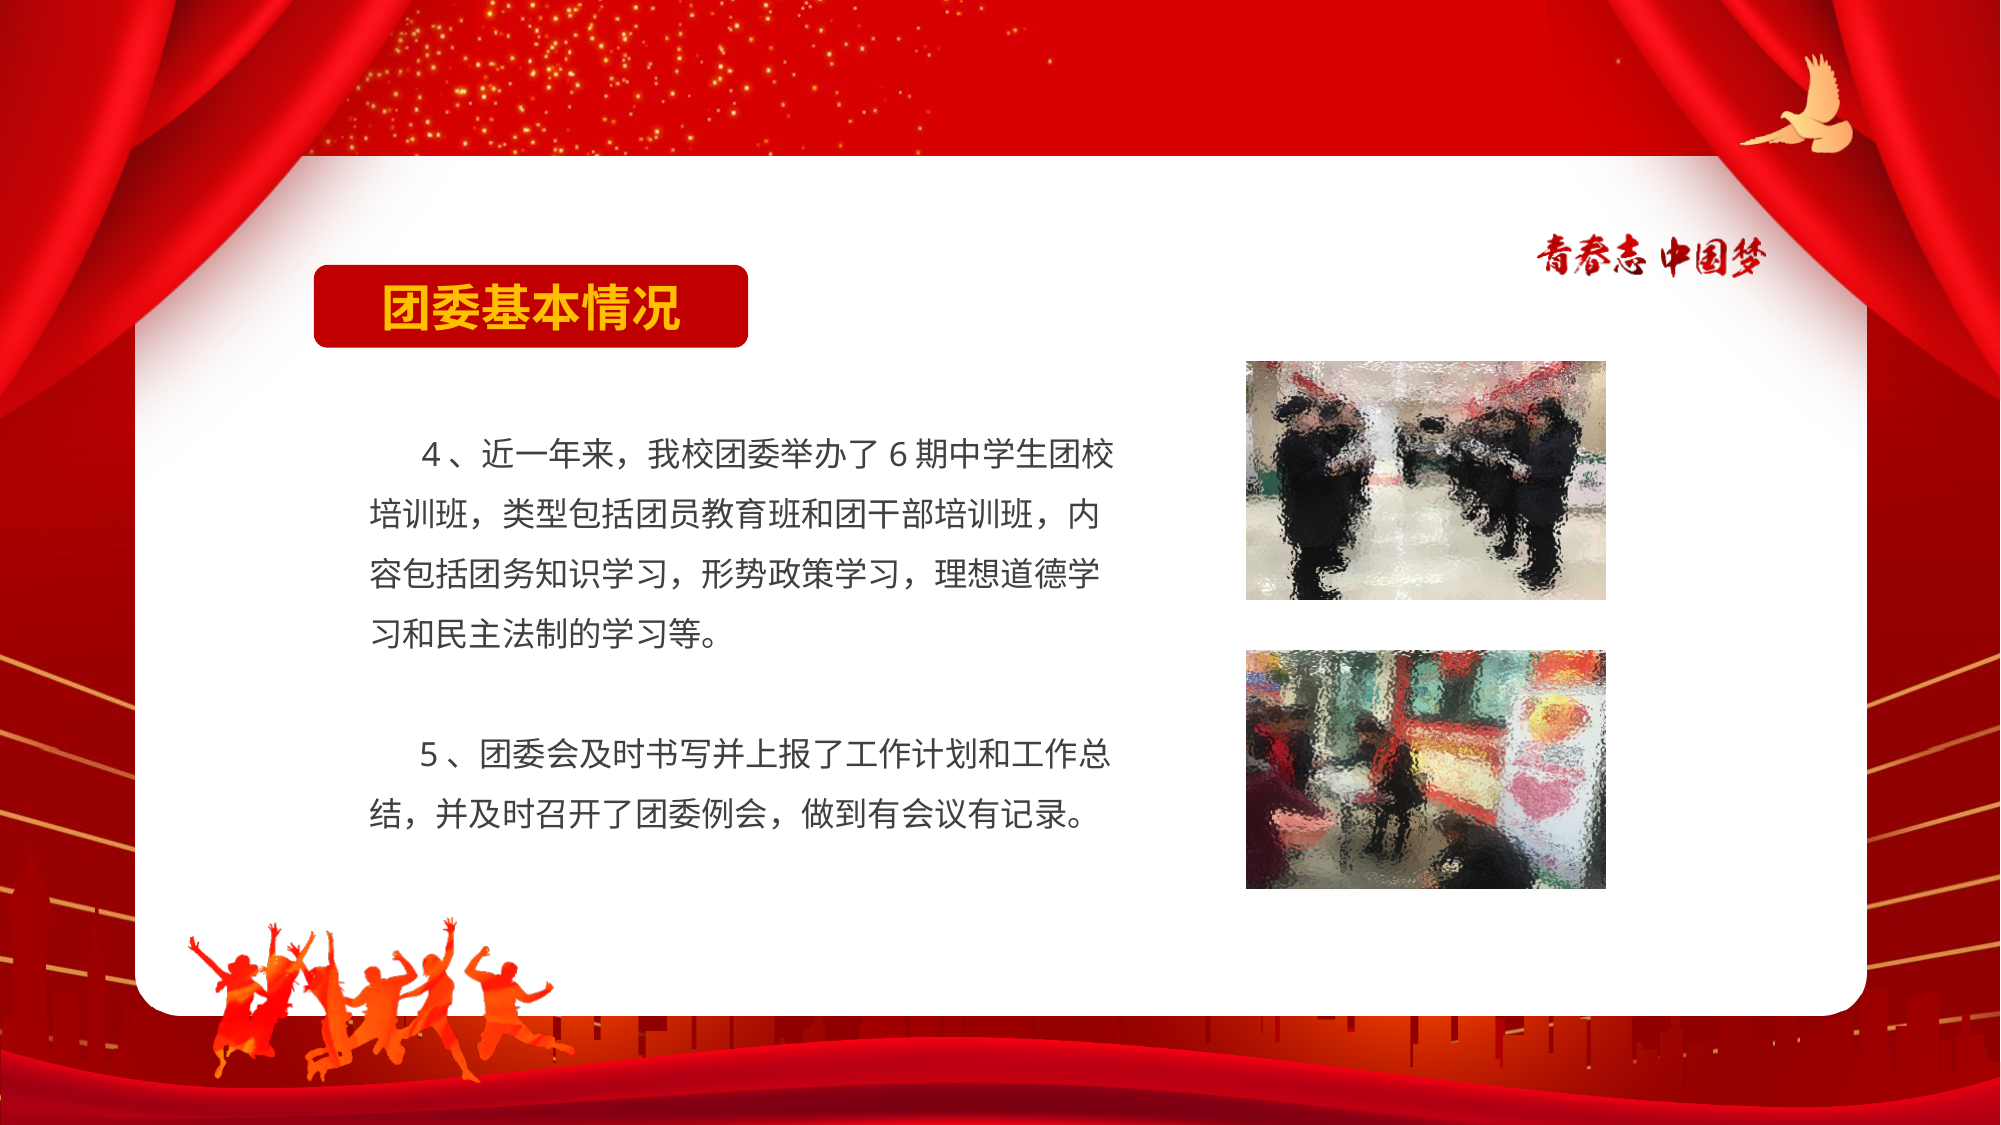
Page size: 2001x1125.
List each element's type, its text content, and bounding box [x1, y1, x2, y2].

text_box 4、近一年来，我校团委举办了6期中学生团校培训班，类型包括团员教育班和团干部培训班，内容包括团务知识学习，形势政策学习，理想道德学习和民主法制的学习等。 5、团委会及时书写并上报了工作计划和工作总结，并及时召开了团委例会，做到有会议有记录。 [354, 406, 1142, 840]
picture [0, 0, 2001, 1125]
text_box 团委基本情况 [313, 264, 749, 348]
